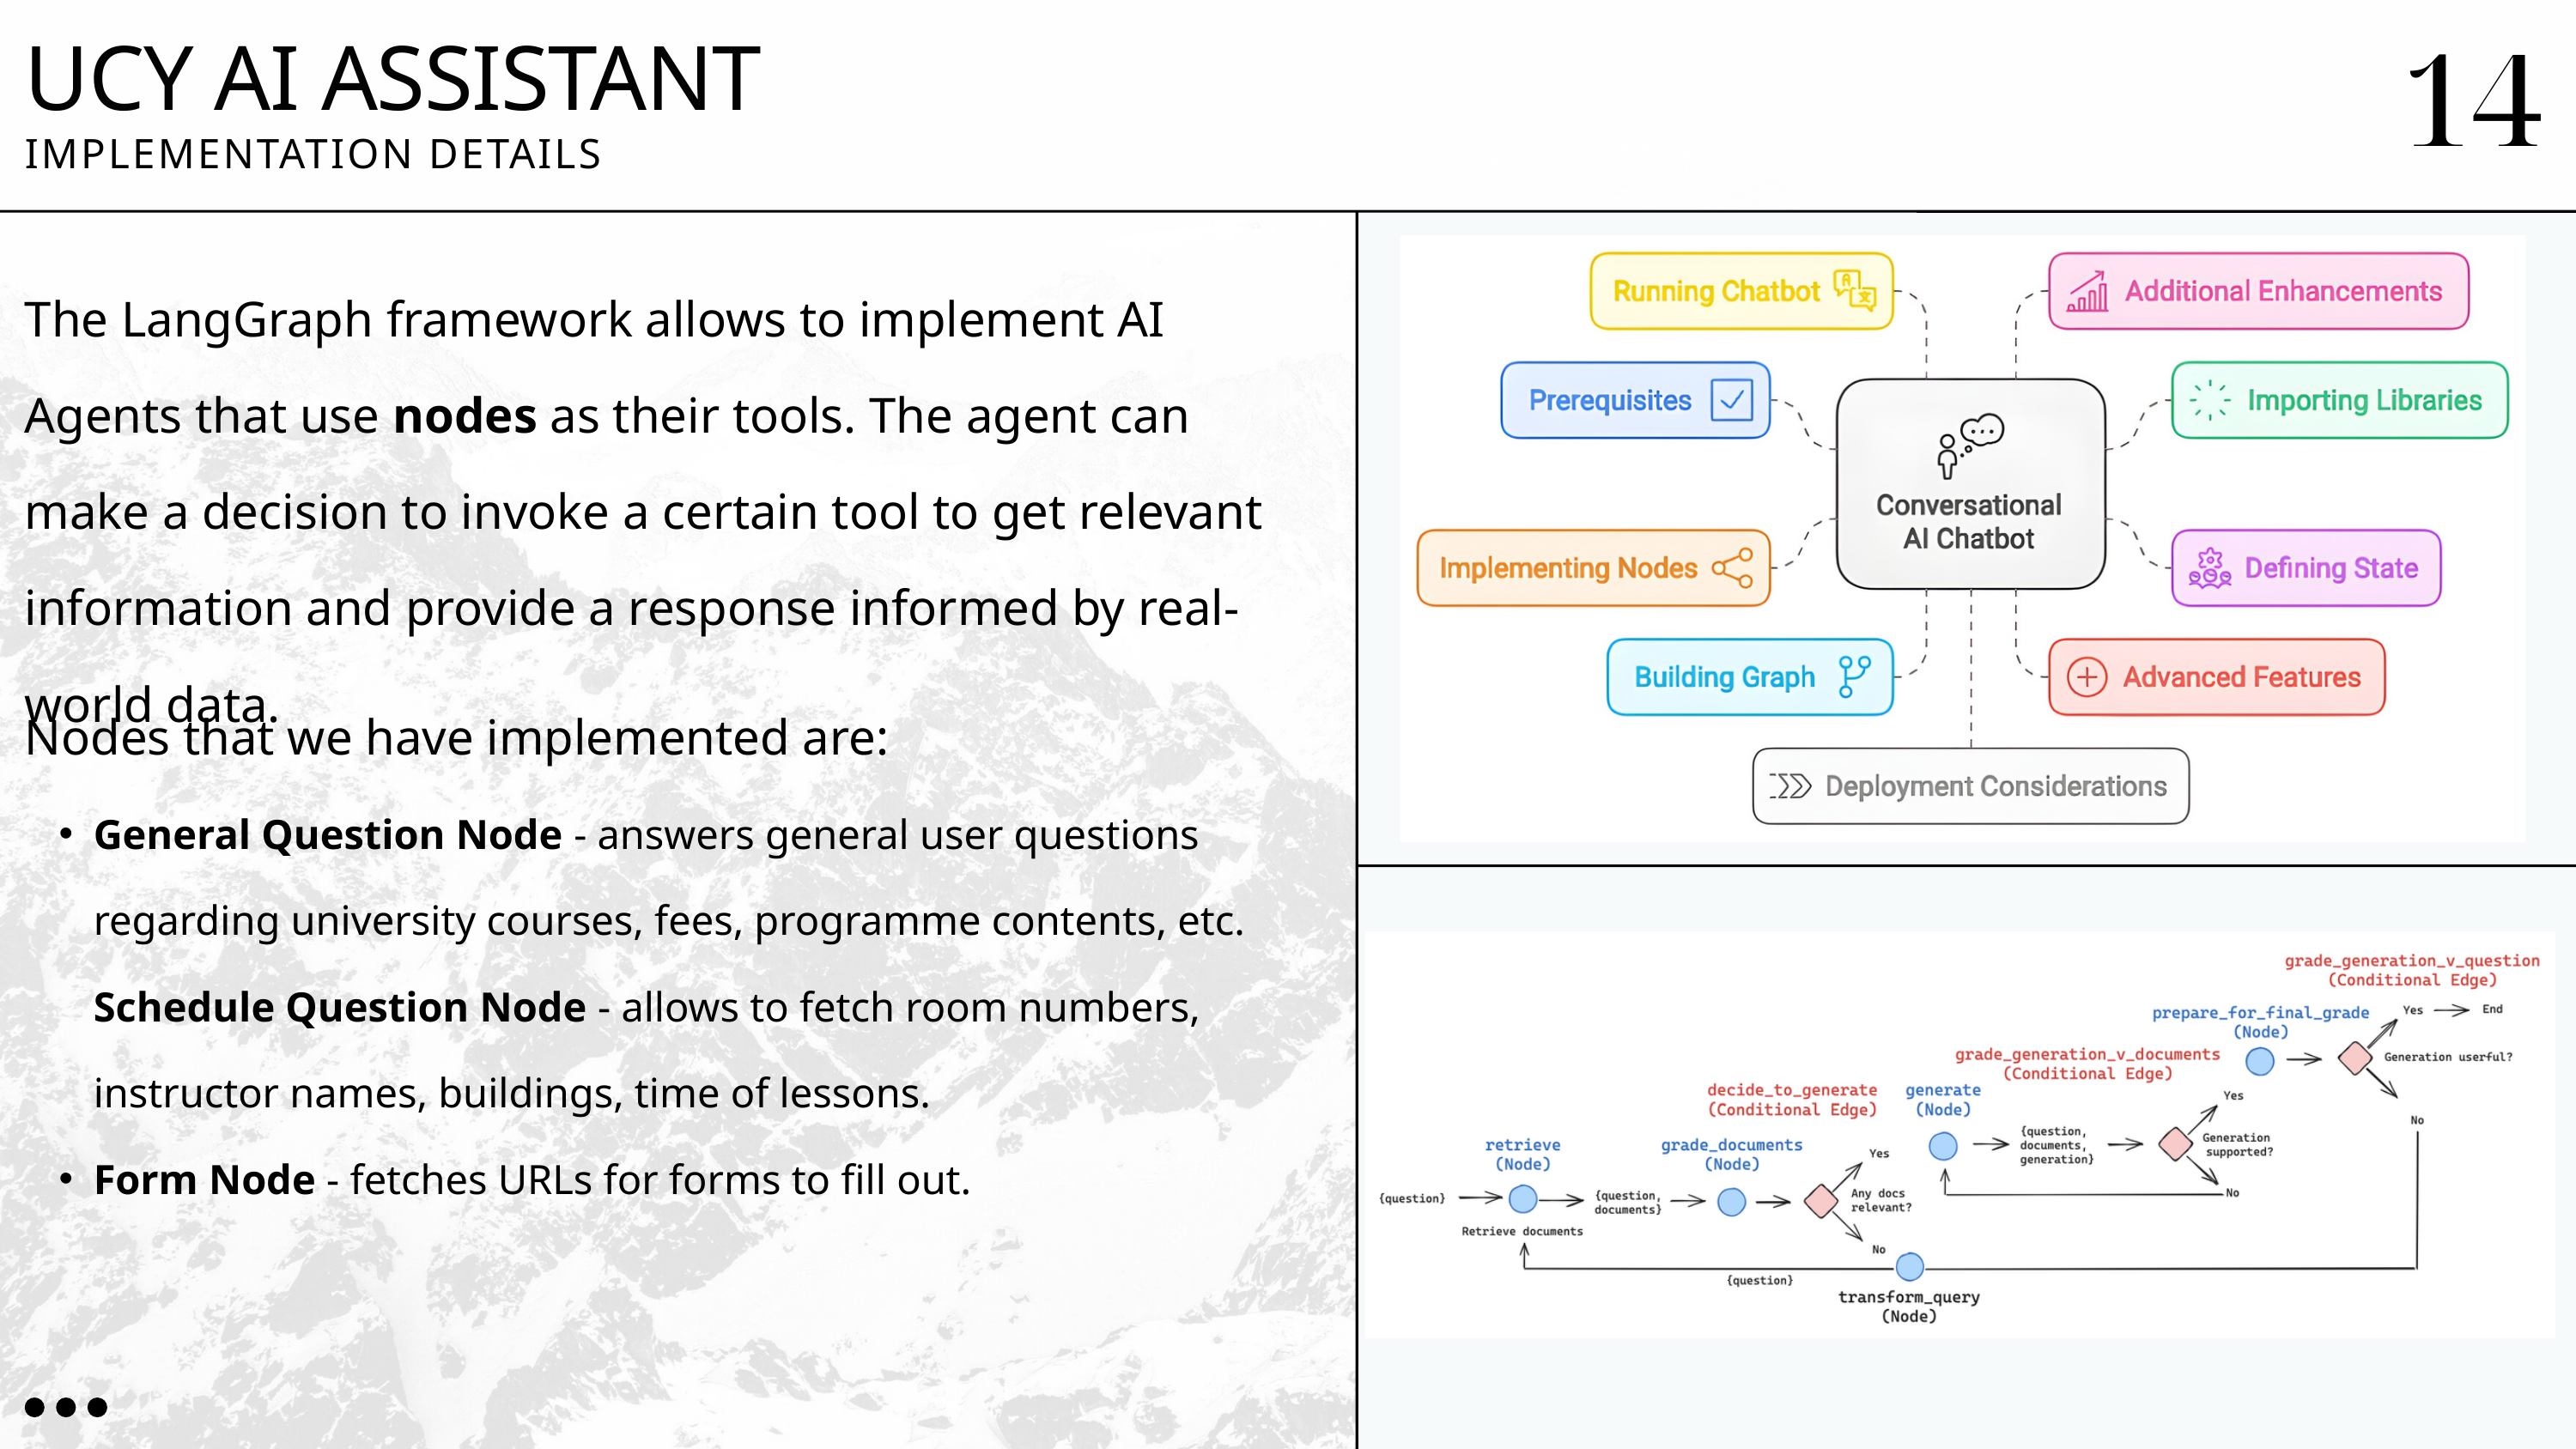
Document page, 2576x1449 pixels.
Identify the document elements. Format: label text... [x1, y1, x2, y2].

text_box General Question Node - answers general user questions regarding university courses, fees, programme contents, etc. Schedule Question Node - allows to fetch room numbers, instructor names, buildings, time of lessons. Form Node - fetches URLs for forms to fill out. [24, 771, 1255, 1203]
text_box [24, 1397, 108, 1418]
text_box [1358, 212, 2576, 866]
text_box [0, 221, 1353, 1449]
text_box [0, 0, 2576, 212]
text_box Nodes that we have implemented are: [24, 668, 1340, 766]
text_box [1358, 871, 2576, 1449]
text_box The LangGraph framework allows to implement AI Agents that use nodes as their tools. The agent can make a decision to invoke a certain tool to get relevant information and provide a response informed by real-world data. [24, 250, 1312, 668]
